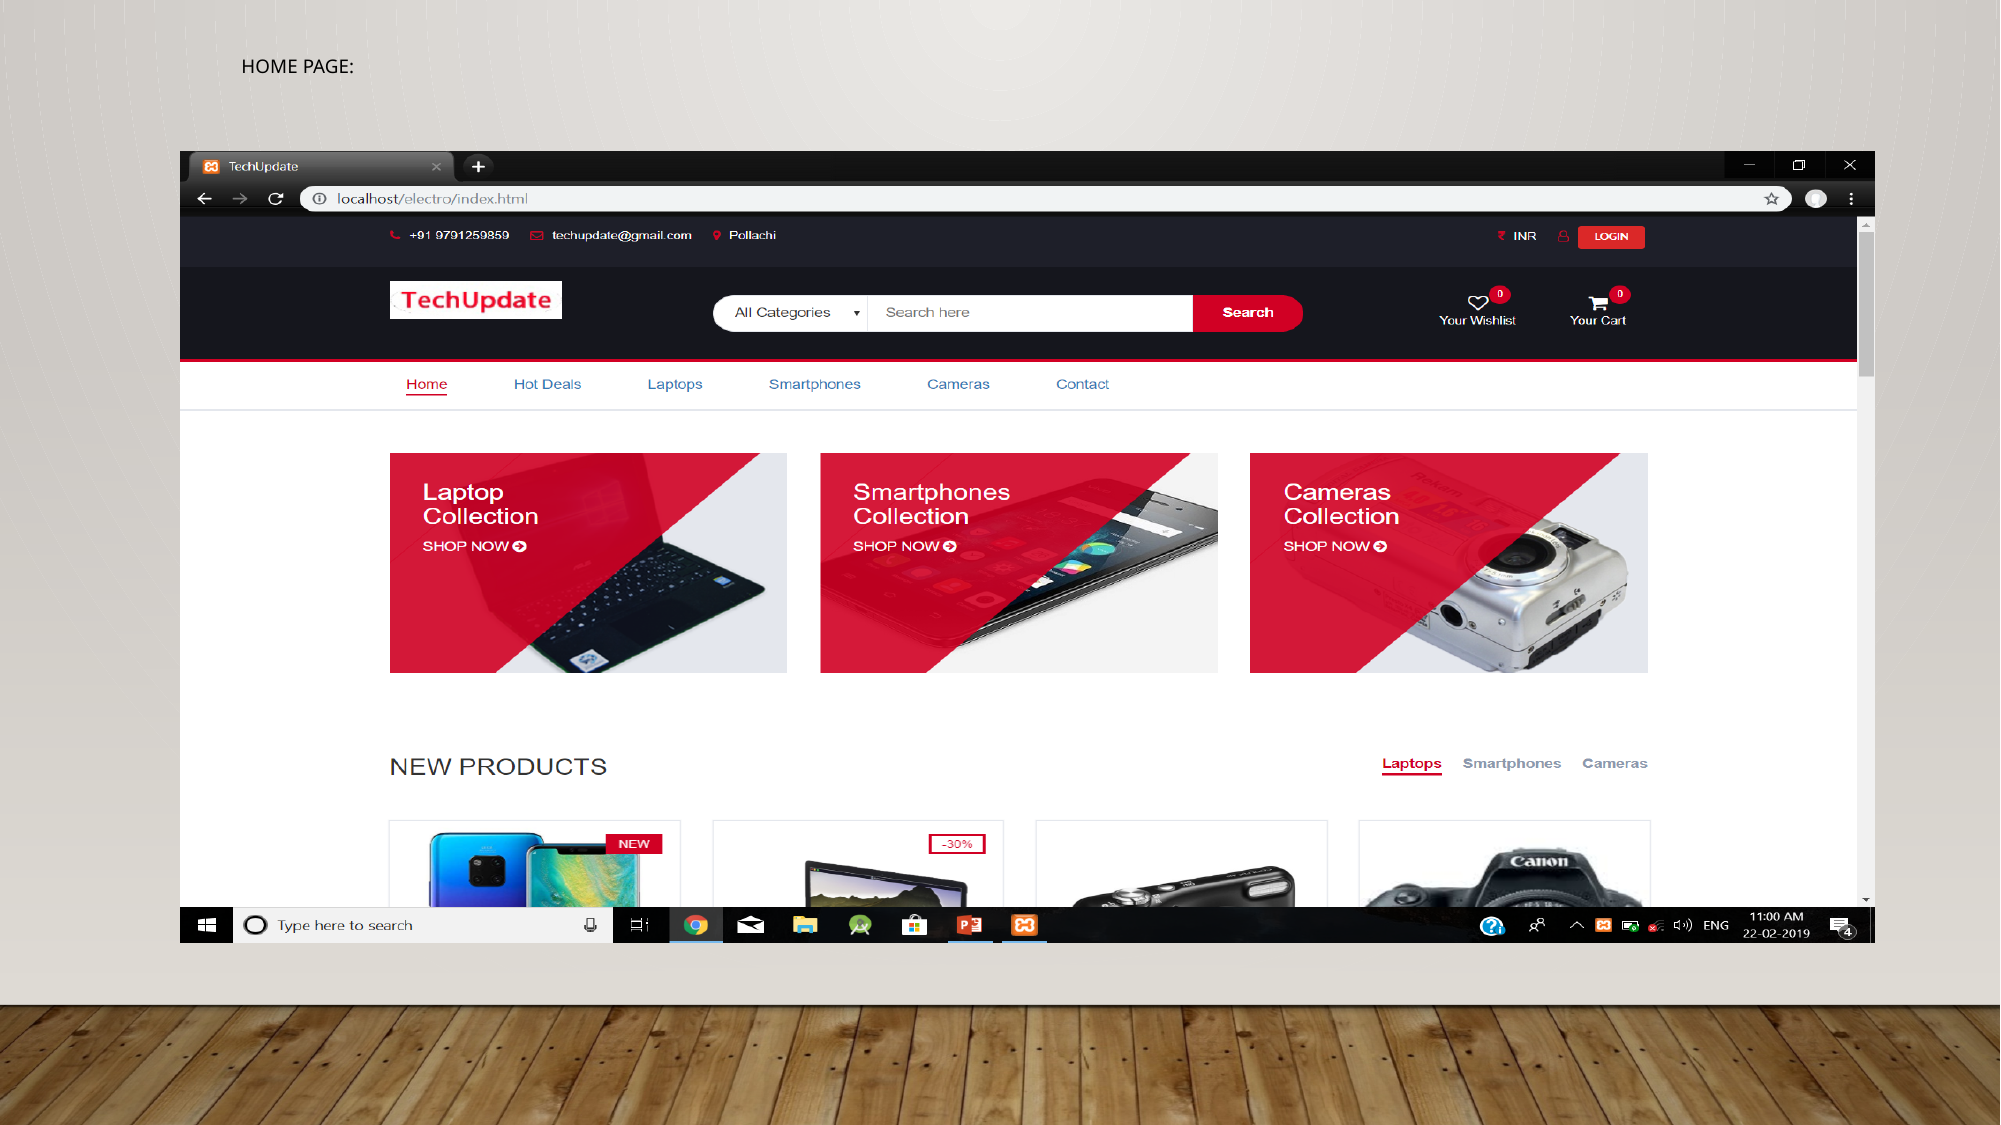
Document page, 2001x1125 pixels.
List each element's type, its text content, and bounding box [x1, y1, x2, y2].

title Home page: [226, 50, 1802, 86]
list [180, 151, 1875, 943]
picture [0, 1005, 2000, 1125]
